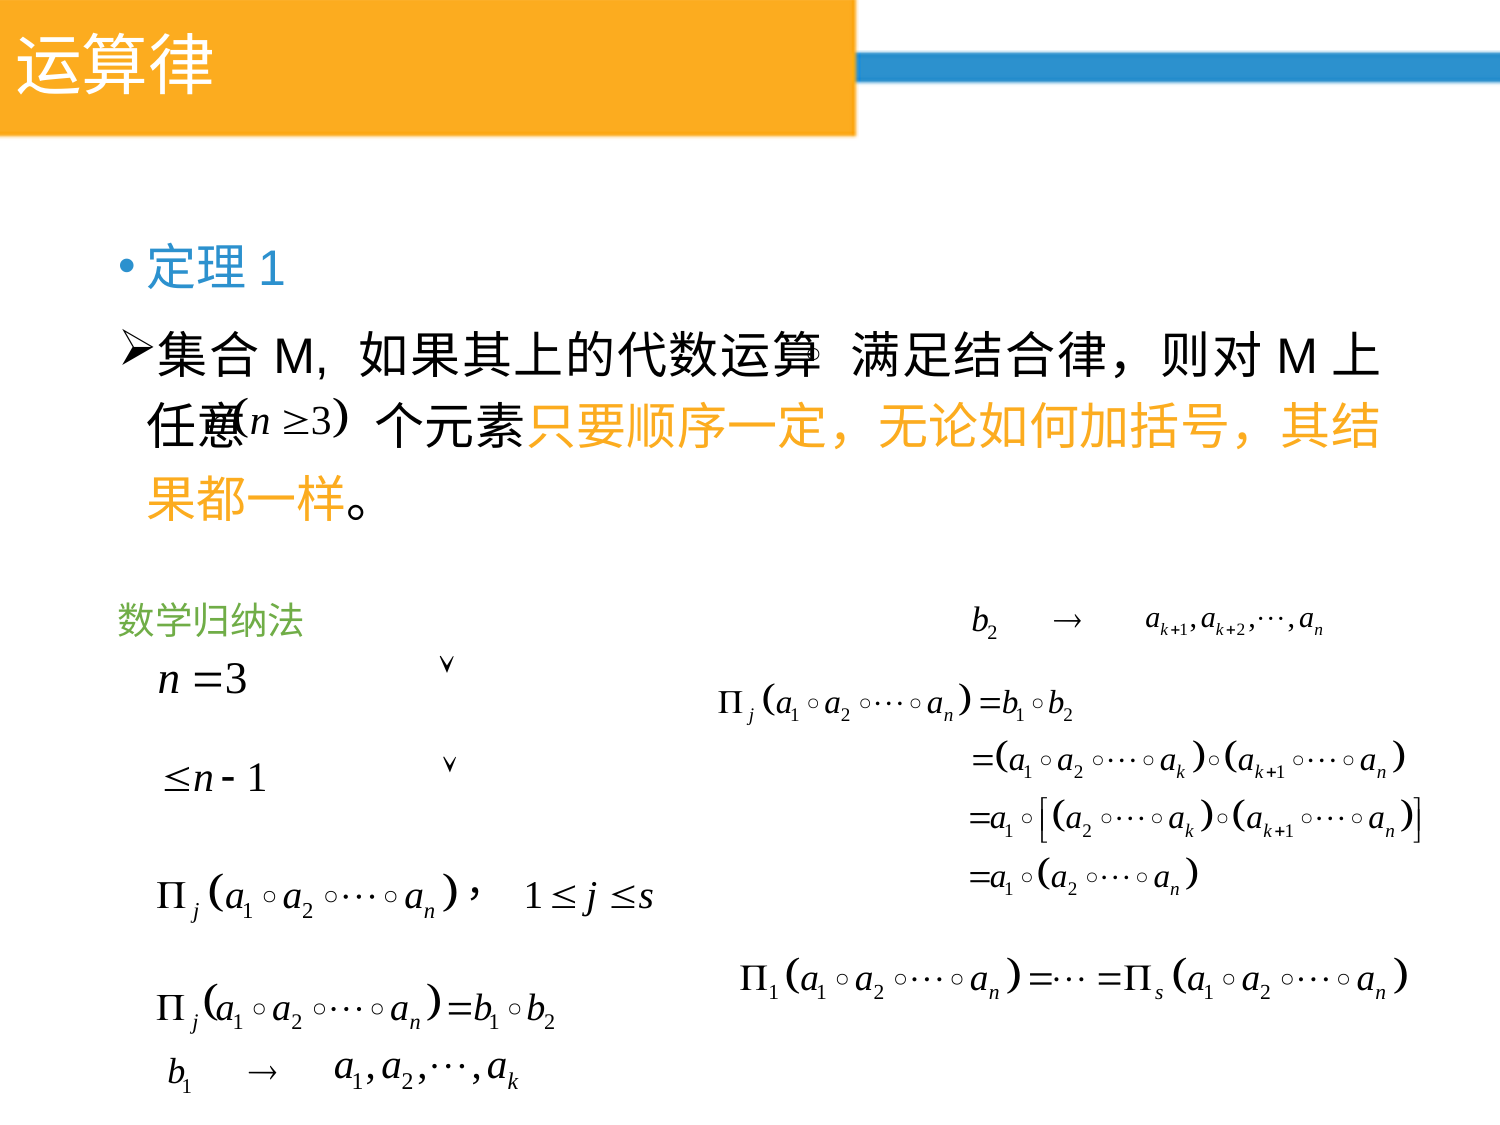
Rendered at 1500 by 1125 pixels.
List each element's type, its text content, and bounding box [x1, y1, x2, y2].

text_box 数学归纳法 [103, 589, 520, 650]
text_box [1140, 597, 1330, 643]
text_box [799, 342, 828, 374]
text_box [327, 1037, 527, 1100]
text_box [712, 678, 1434, 906]
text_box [150, 865, 663, 932]
title 运算律 [0, 0, 854, 136]
list 定理1 集合M, 如果其上的代数运算 满足结合律，则对M上任意 个元素只要顺序一定，无论如何加括号，其结果都一样。 [102, 215, 1398, 983]
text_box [163, 1047, 290, 1103]
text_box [967, 595, 1094, 649]
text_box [150, 982, 563, 1043]
picture [0, 0, 1500, 1125]
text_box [154, 749, 476, 809]
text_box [734, 949, 1412, 1012]
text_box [150, 648, 476, 713]
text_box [201, 389, 354, 459]
